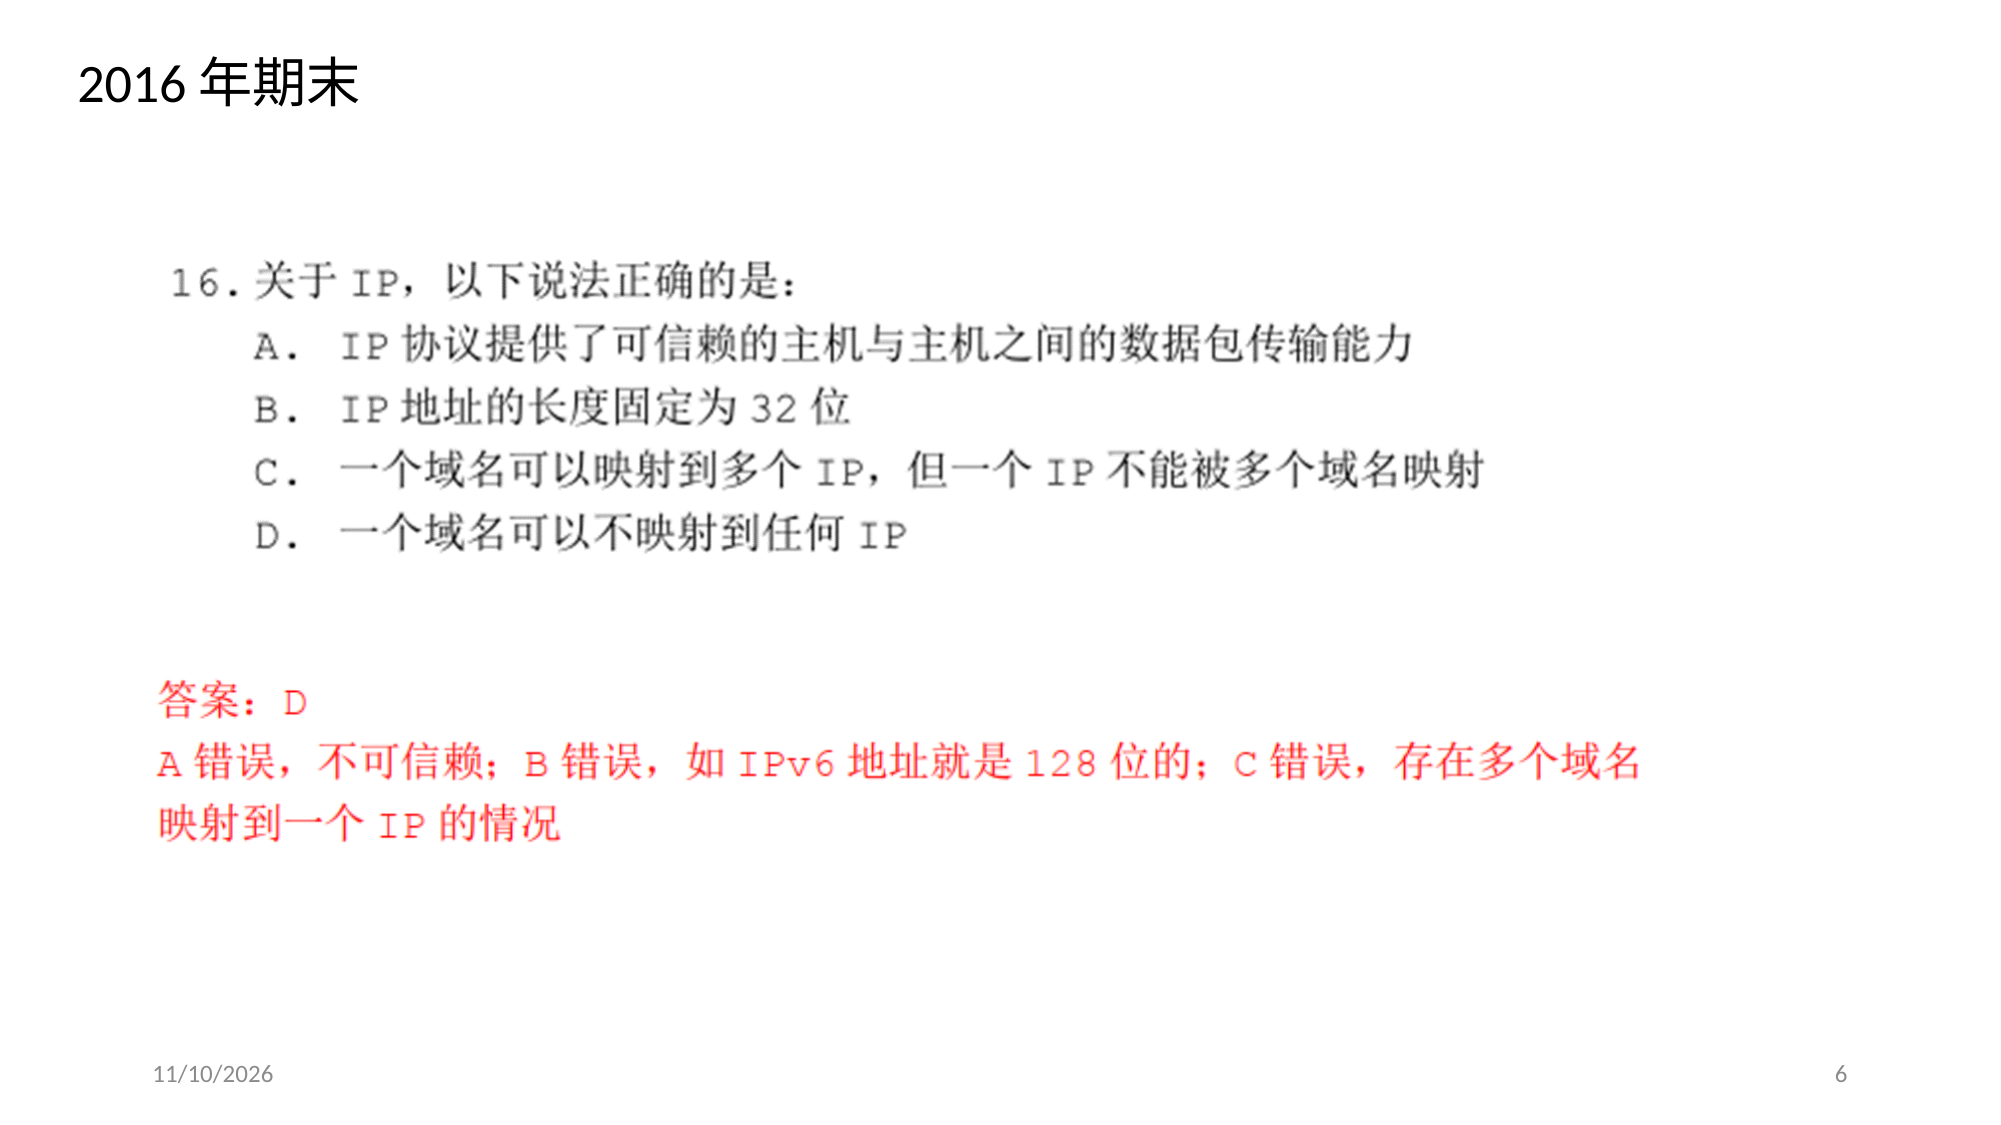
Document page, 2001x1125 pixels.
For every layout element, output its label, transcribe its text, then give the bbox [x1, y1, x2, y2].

list 2016年期末 [62, 48, 380, 125]
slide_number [137, 1042, 588, 1103]
picture [102, 673, 1668, 880]
slide_number 6 [1412, 1042, 1863, 1103]
picture [102, 245, 1589, 570]
